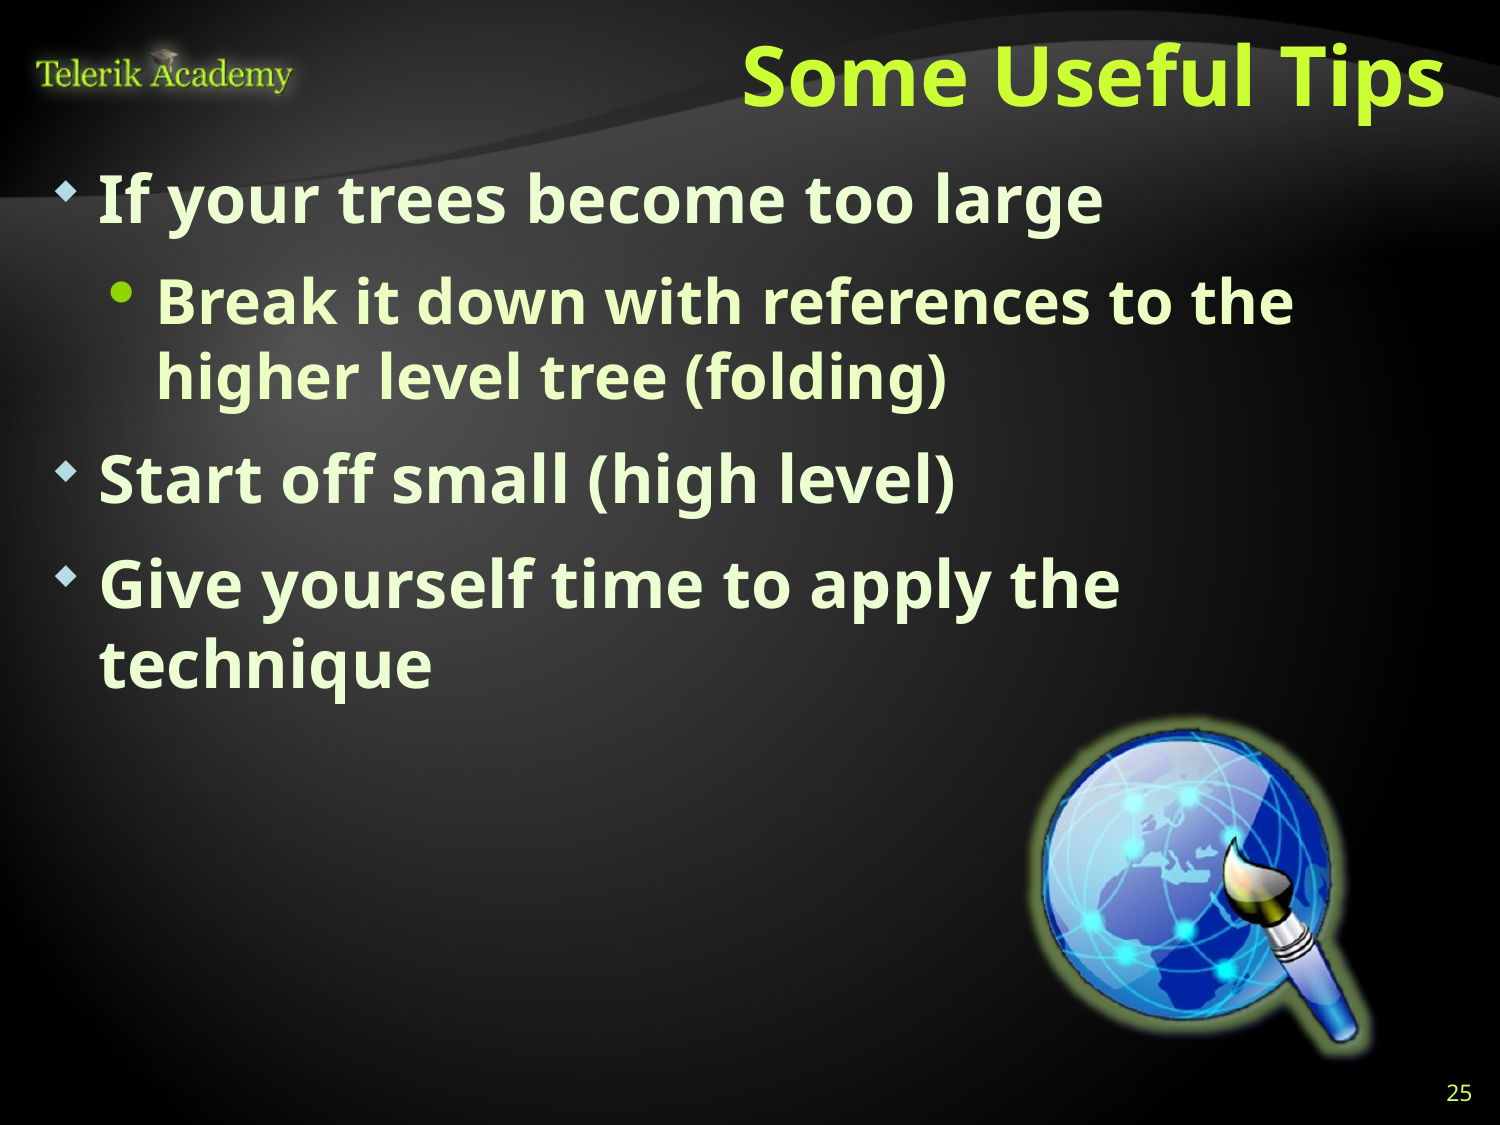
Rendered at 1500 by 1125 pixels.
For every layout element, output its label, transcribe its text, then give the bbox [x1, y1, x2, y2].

slide_number 25 [1412, 1074, 1488, 1113]
list If your trees become too large Break it down with references to the higher level tree (folding) Start off small (high level) Give yourself time to apply the technique [37, 149, 1463, 1100]
picture [0, 0, 1500, 1125]
title Some Useful Tips [300, 12, 1463, 149]
